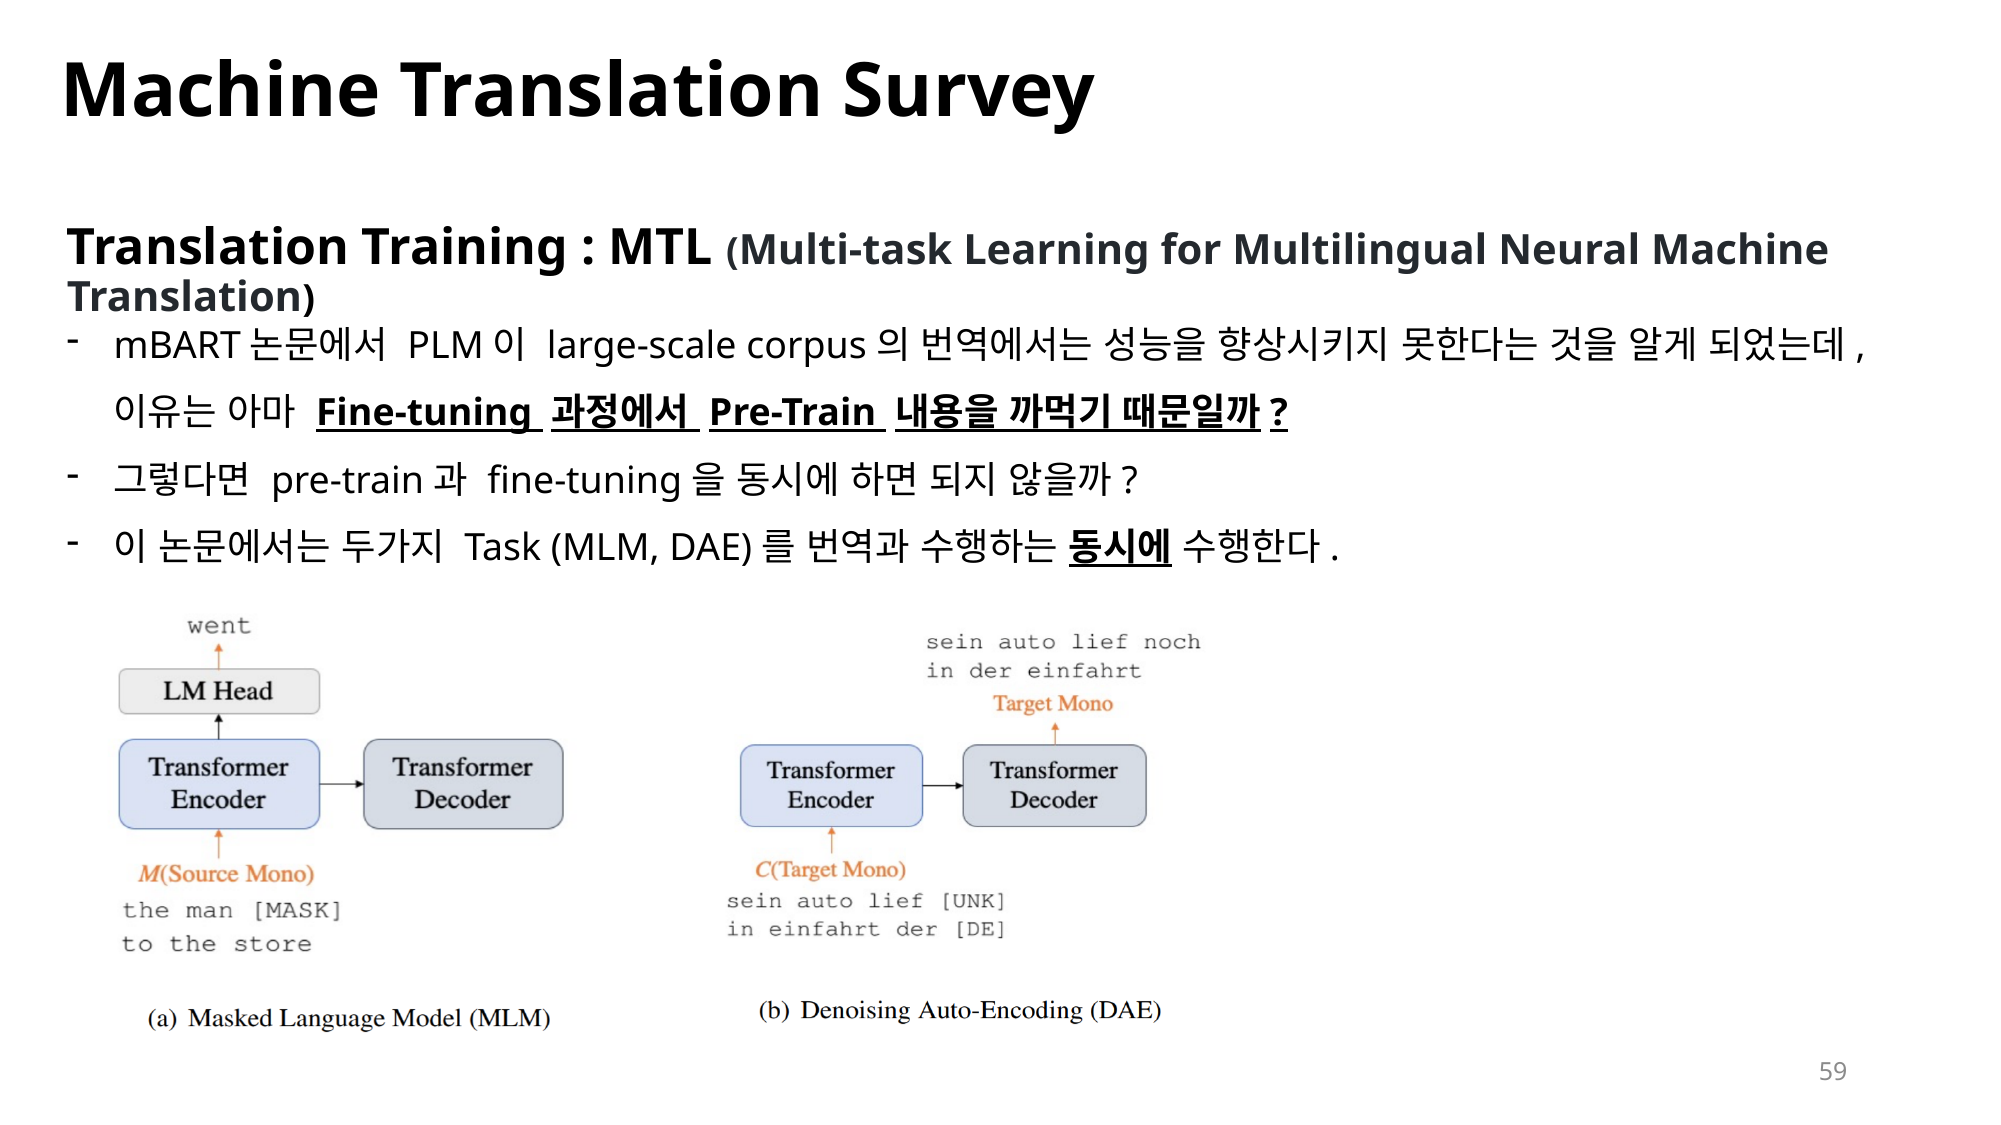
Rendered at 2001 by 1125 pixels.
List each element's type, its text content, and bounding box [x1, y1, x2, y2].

title Machine Translation Survey [45, 0, 1271, 141]
slide_number 59 [1412, 1042, 1863, 1103]
text_box Translation Training : MTL (Multi-task Learning for Multilingual Neural Machine Translation) [51, 214, 2000, 1125]
picture [75, 600, 1241, 1045]
